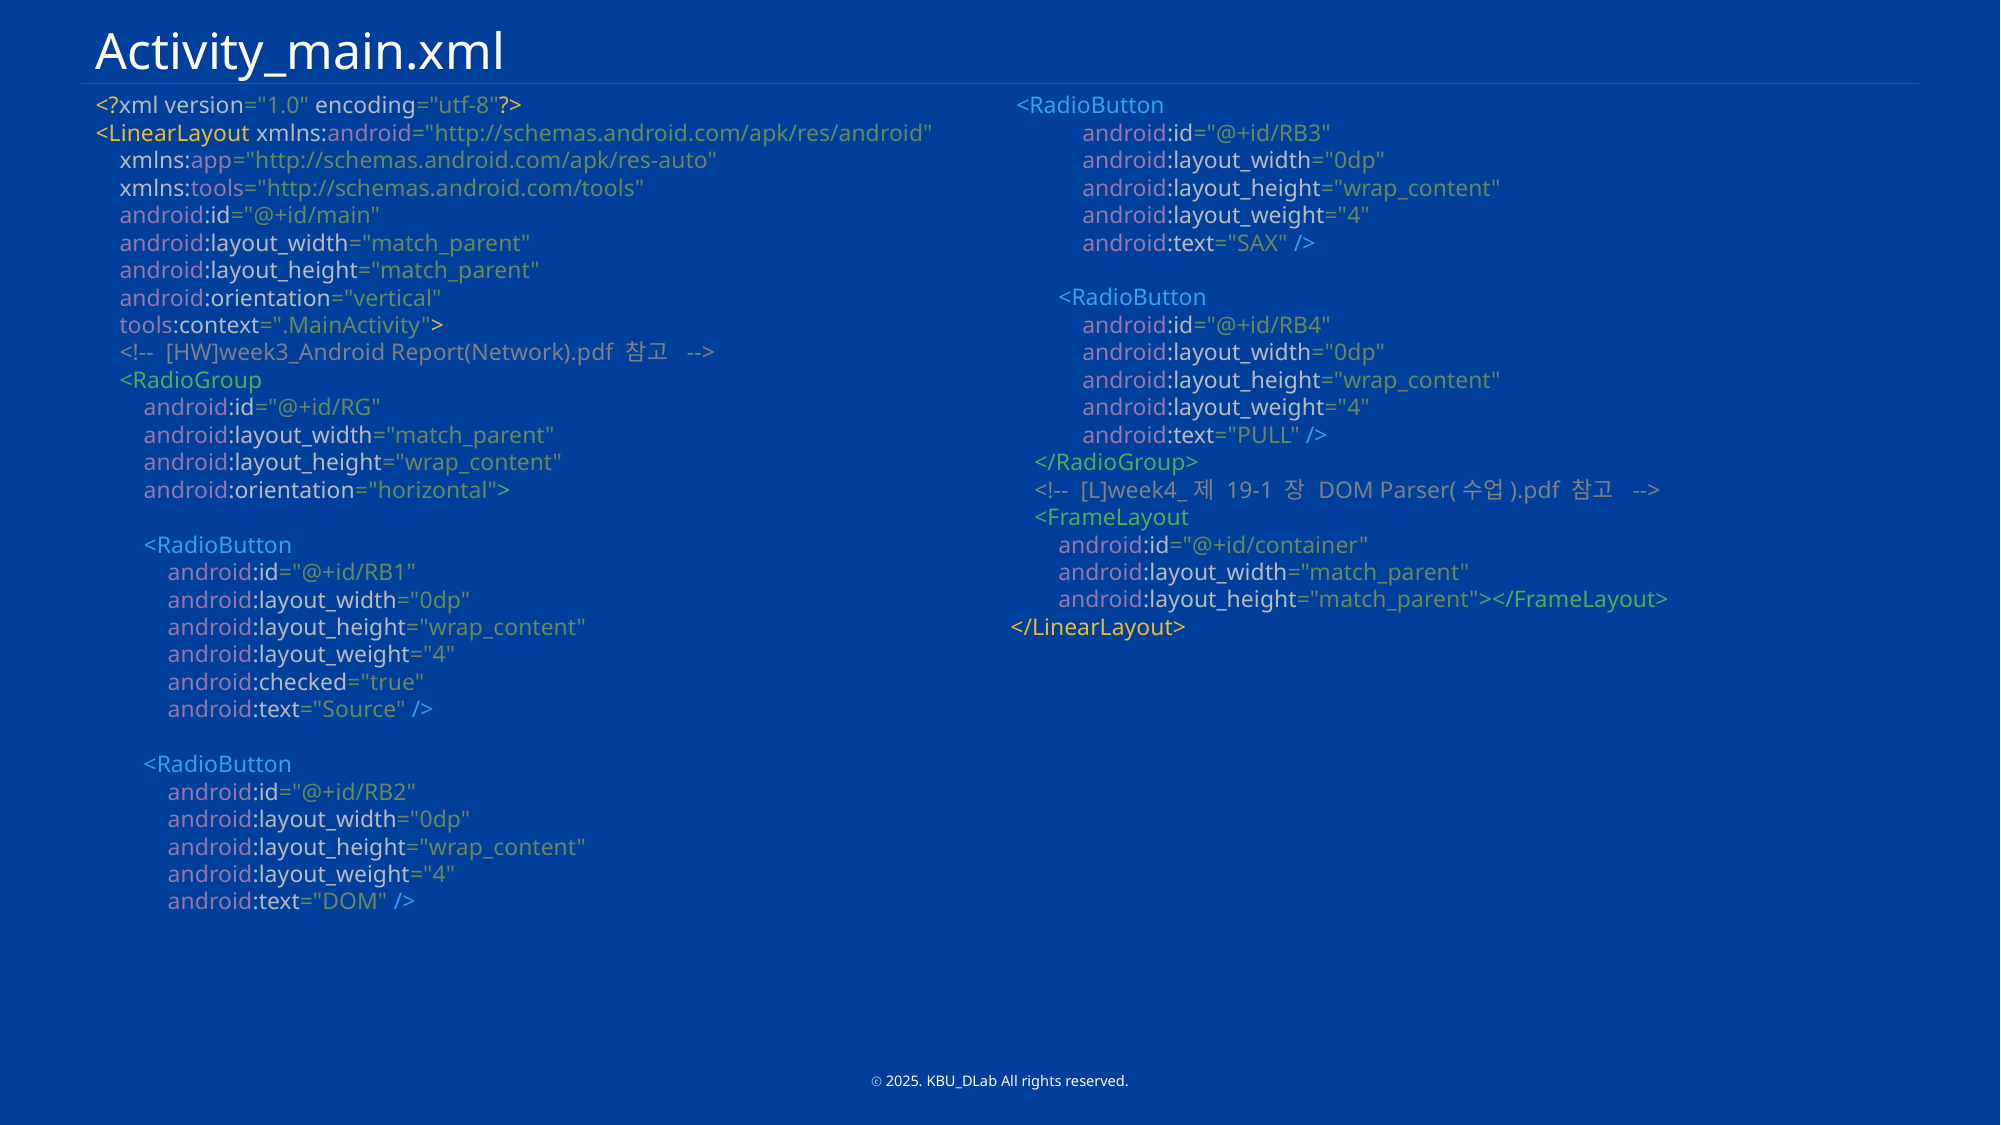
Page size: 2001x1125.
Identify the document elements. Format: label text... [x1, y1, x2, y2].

text_box Activity_main.xml [80, 0, 859, 83]
text_box <?xml version="1.0" encoding="utf-8"?> <LinearLayout xmlns:android="http://schemas.android.com/apk/res/android" xmlns:app="http://schemas.android.com/apk/res-auto" xmlns:tools="http://schemas.android.com/tools" android:id="@+id/main" android:layout_width="match_parent" android:layout_height="match_parent" android:orientation="vertical" tools:context=".MainActivity"> <!-- [HW]week3_Android Report(Network).pdf 참고 --> <RadioGroup android:id="@+id/RG" android:layout_width="match_parent" android:layout_height="wrap_content" android:orientation="horizontal"> <RadioButton android:id="@+id/RB1" android:layout_width="0dp" android:layout_height="wrap_content" android:layout_weight="4" android:checked="true" android:text="Source" /> <RadioButton android:id="@+id/RB2" android:layout_width="0dp" android:layout_height="wrap_content" android:layout_weight="4" android:text="DOM" /> [80, 84, 1000, 1040]
text_box <RadioButton android:id="@+id/RB3" android:layout_width="0dp" android:layout_height="wrap_content" android:layout_weight="4" android:text="SAX" /> <RadioButton android:id="@+id/RB4" android:layout_width="0dp" android:layout_height="wrap_content" android:layout_weight="4" android:text="PULL" /> </RadioGroup> <!-- [L]week4_제 19-1 장 DOM Parser(수업).pdf 참고 --> <FrameLayout android:id="@+id/container" android:layout_width="match_parent" android:layout_height="match_parent"></FrameLayout> </LinearLayout> [995, 84, 1915, 648]
